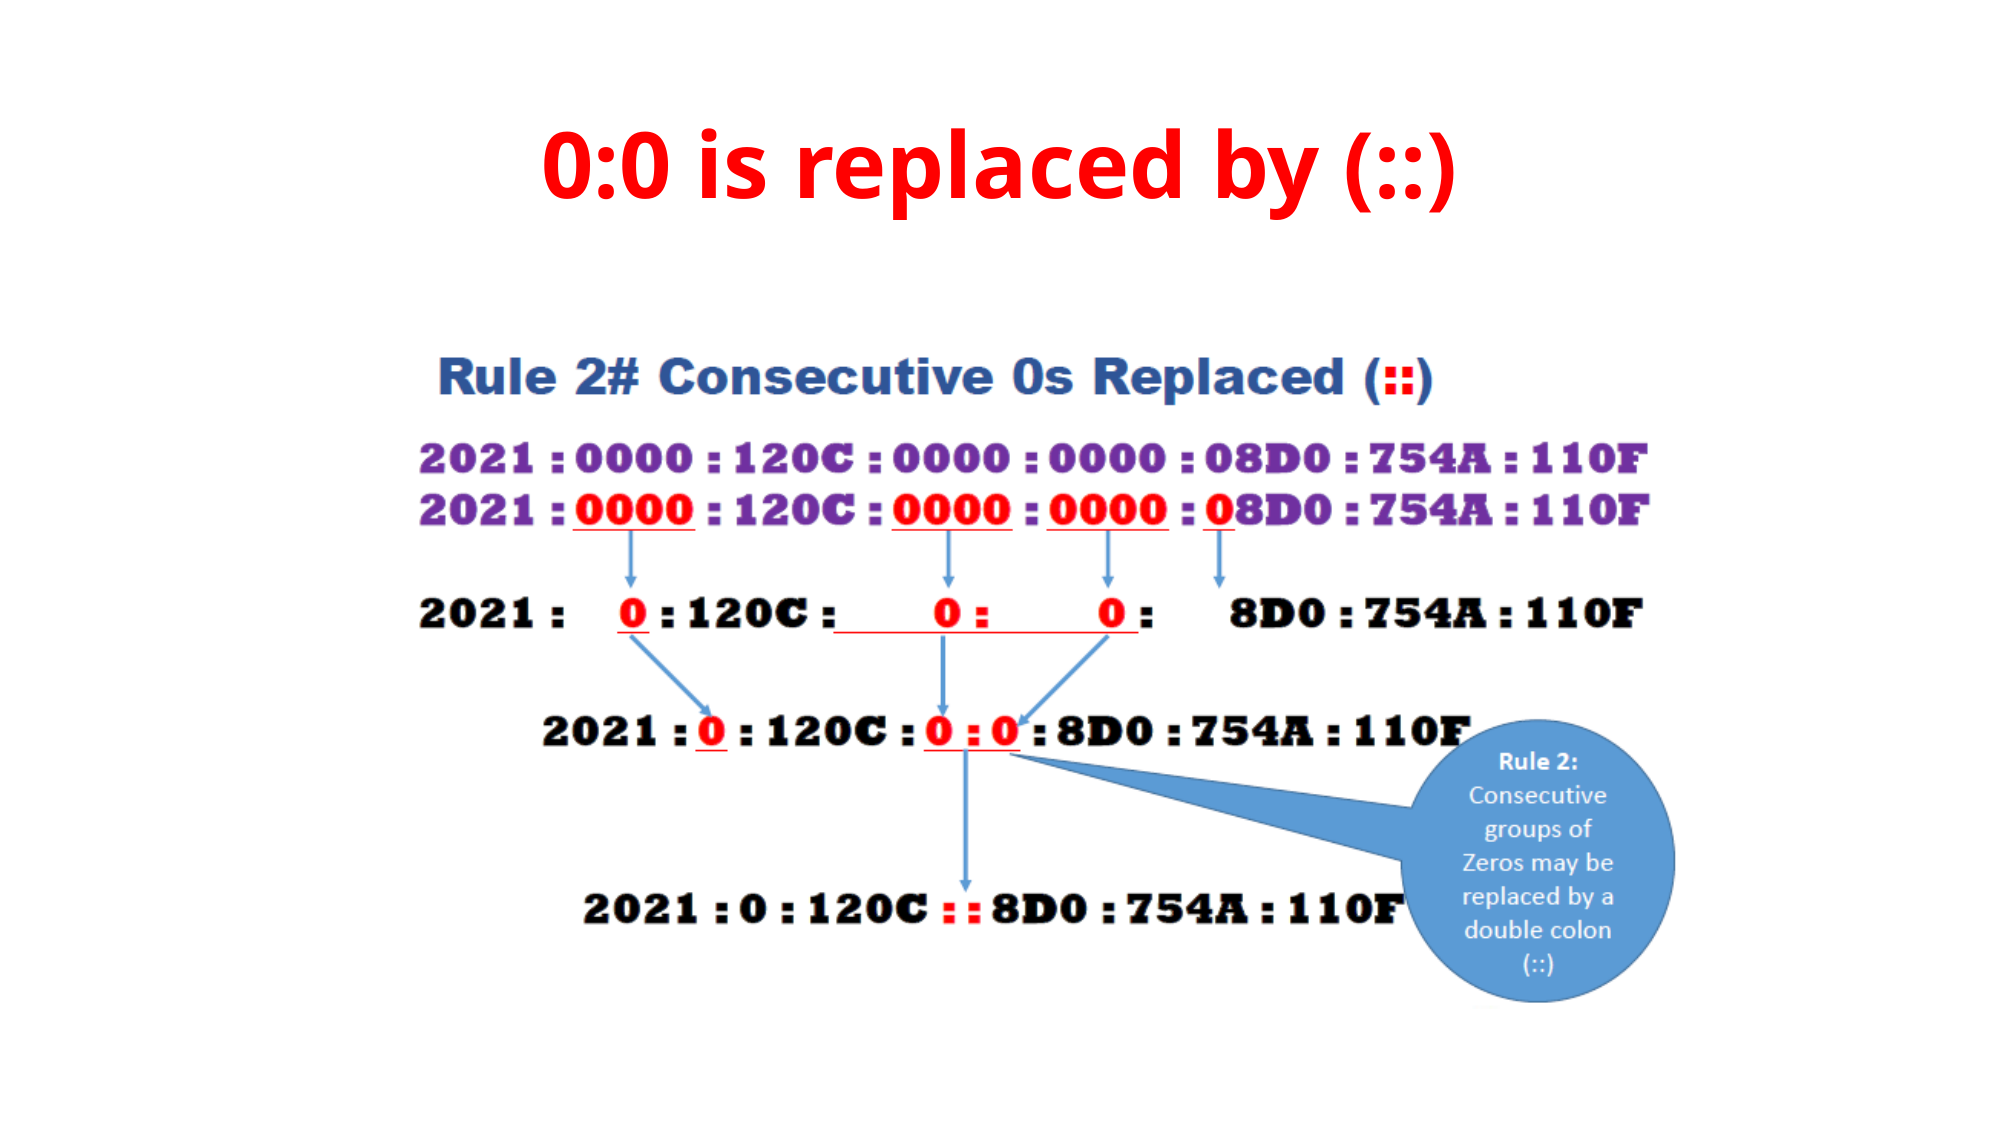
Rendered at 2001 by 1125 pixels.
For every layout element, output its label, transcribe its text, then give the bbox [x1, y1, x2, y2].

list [274, 295, 1726, 1009]
title 0:0 is replaced by (::) [137, 59, 1863, 278]
